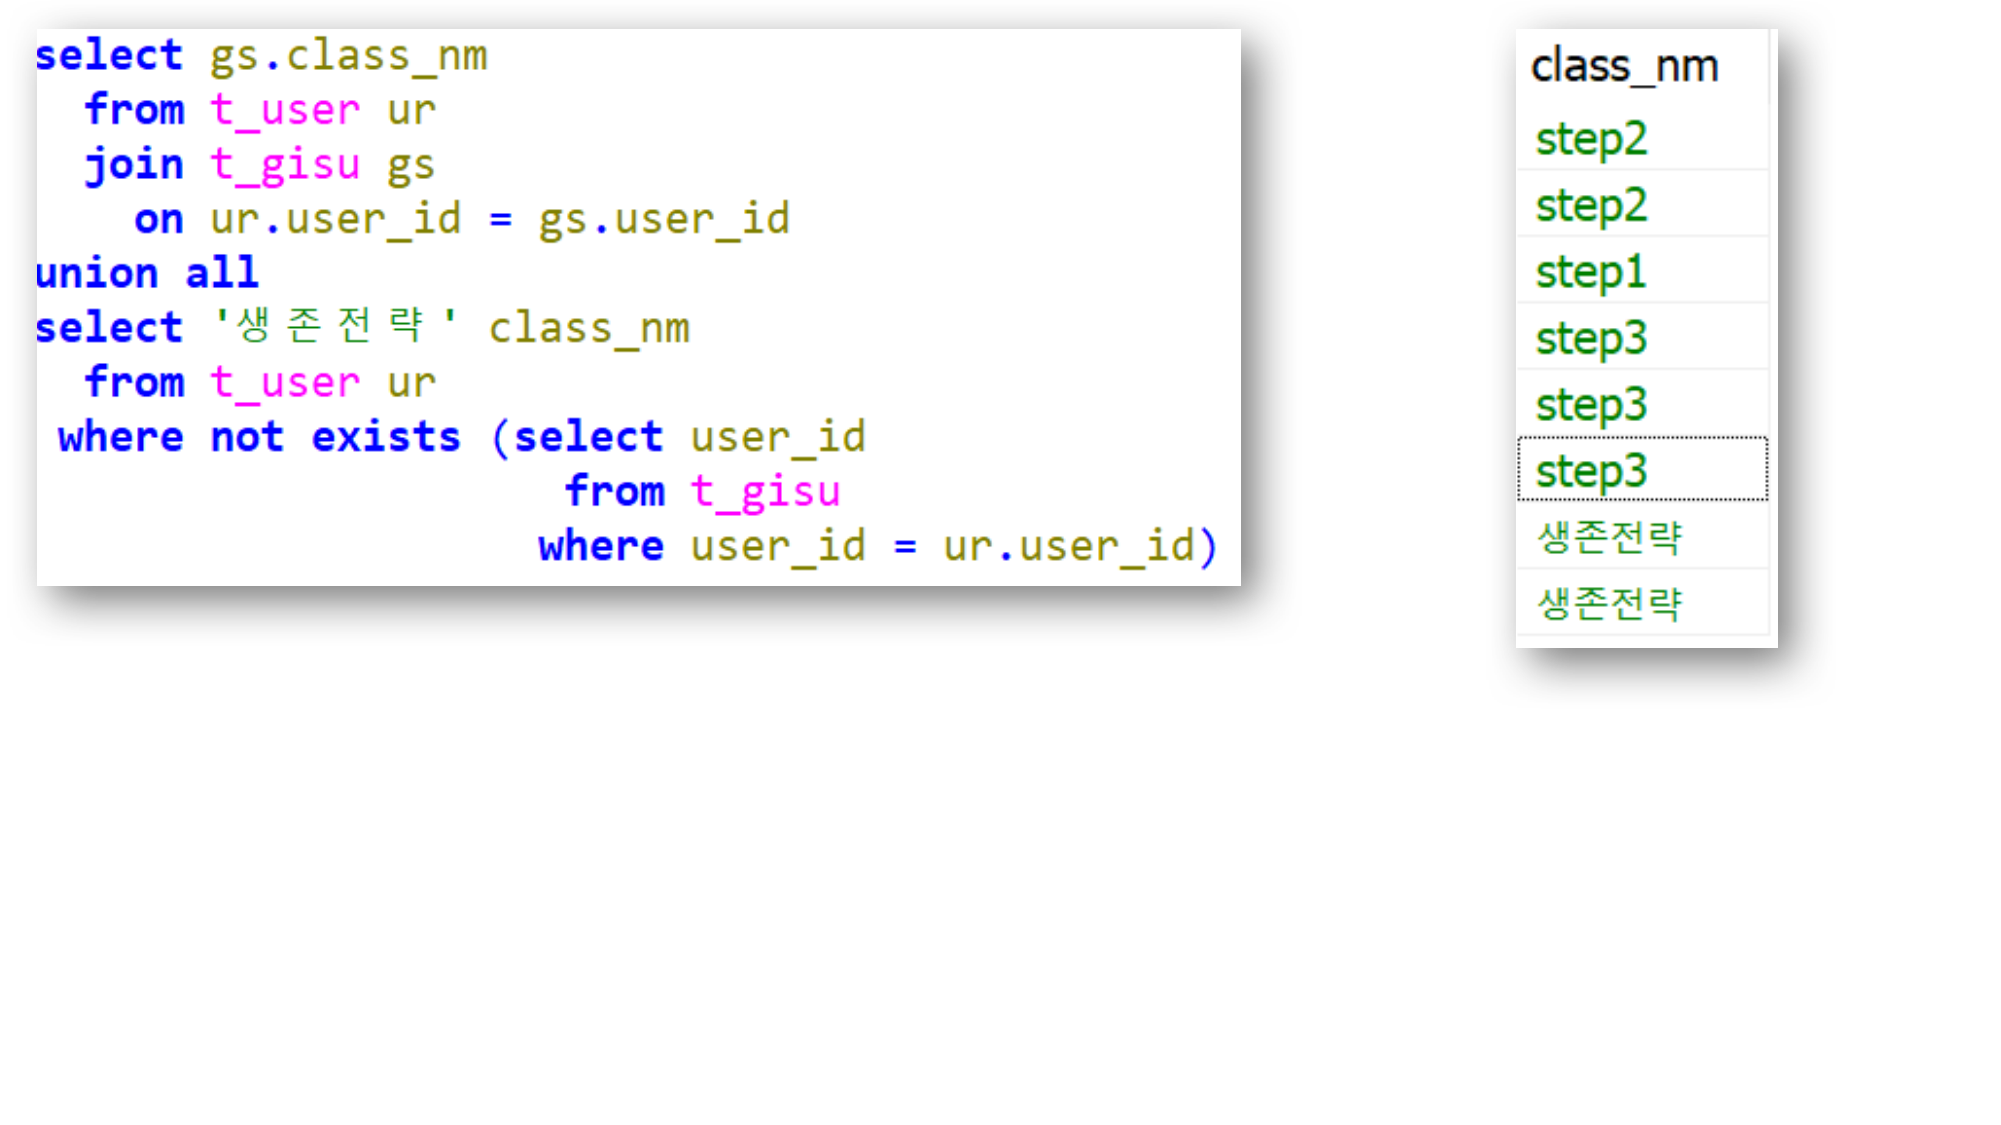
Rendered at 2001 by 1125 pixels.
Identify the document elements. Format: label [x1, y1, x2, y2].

picture [1516, 29, 1778, 648]
picture [36, 29, 1241, 586]
